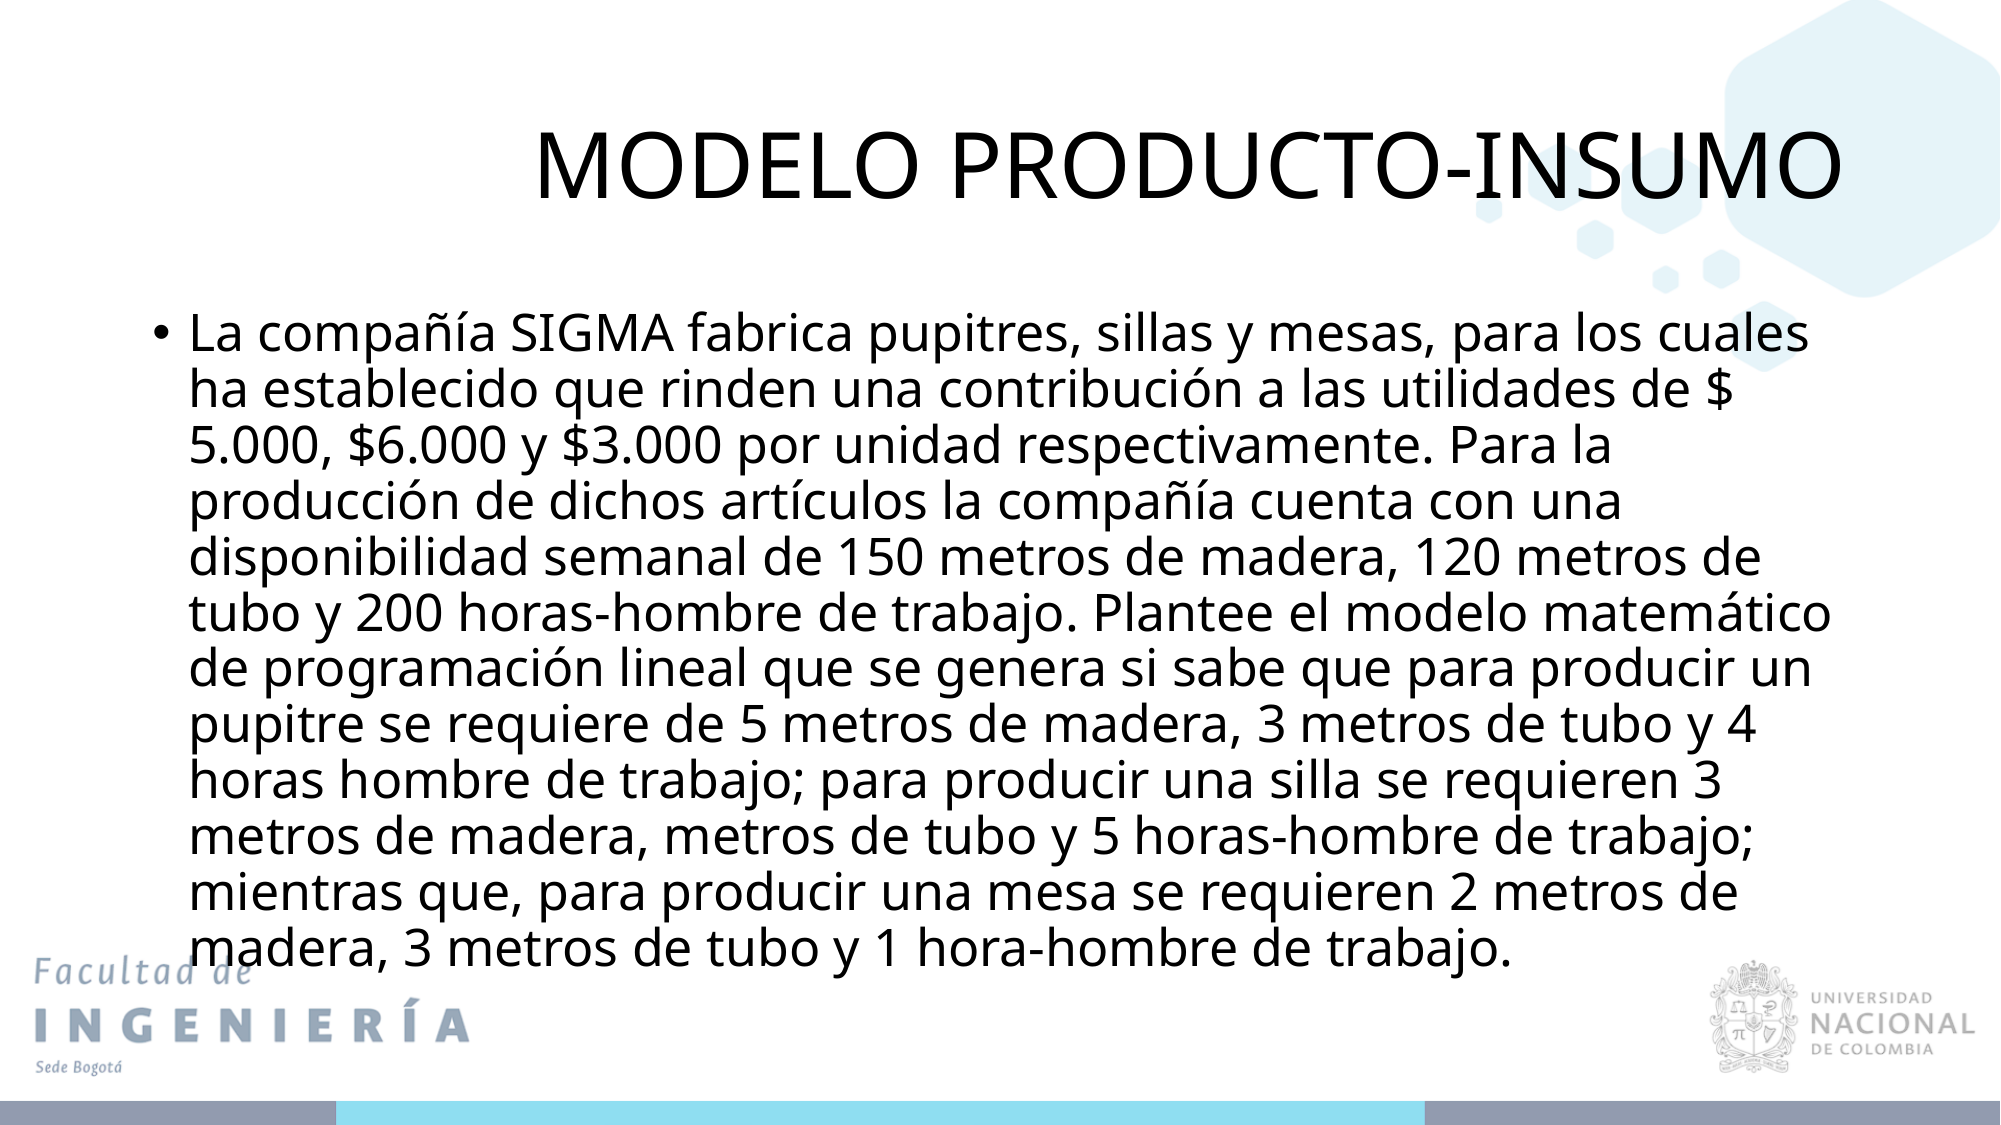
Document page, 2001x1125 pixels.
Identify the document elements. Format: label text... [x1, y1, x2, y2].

list La compañía SIGMA fabrica pupitres, sillas y mesas, para los cuales ha establecido que rinden una contribución a las utilidades de $ 5.000, $6.000 y $3.000 por unidad respectivamente. Para la producción de dichos artículos la compañía cuenta con una disponibilidad semanal de 150 metros de madera, 120 metros de tubo y 200 horas-hombre de trabajo. Plantee el modelo matemático de programación lineal que se genera si sabe que para producir un pupitre se requiere de 5 metros de madera, 3 metros de tubo y 4 horas hombre de trabajo; para producir una silla se requieren 3 metros de madera, metros de tubo y 5 horas-hombre de trabajo; mientras que, para producir una mesa se requieren 2 metros de madera, 3 metros de tubo y 1 hora-hombre de trabajo. [137, 299, 1863, 1014]
title MODELO PRODUCTO-INSUMO [137, 59, 1863, 278]
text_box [0, 0, 2000, 1125]
